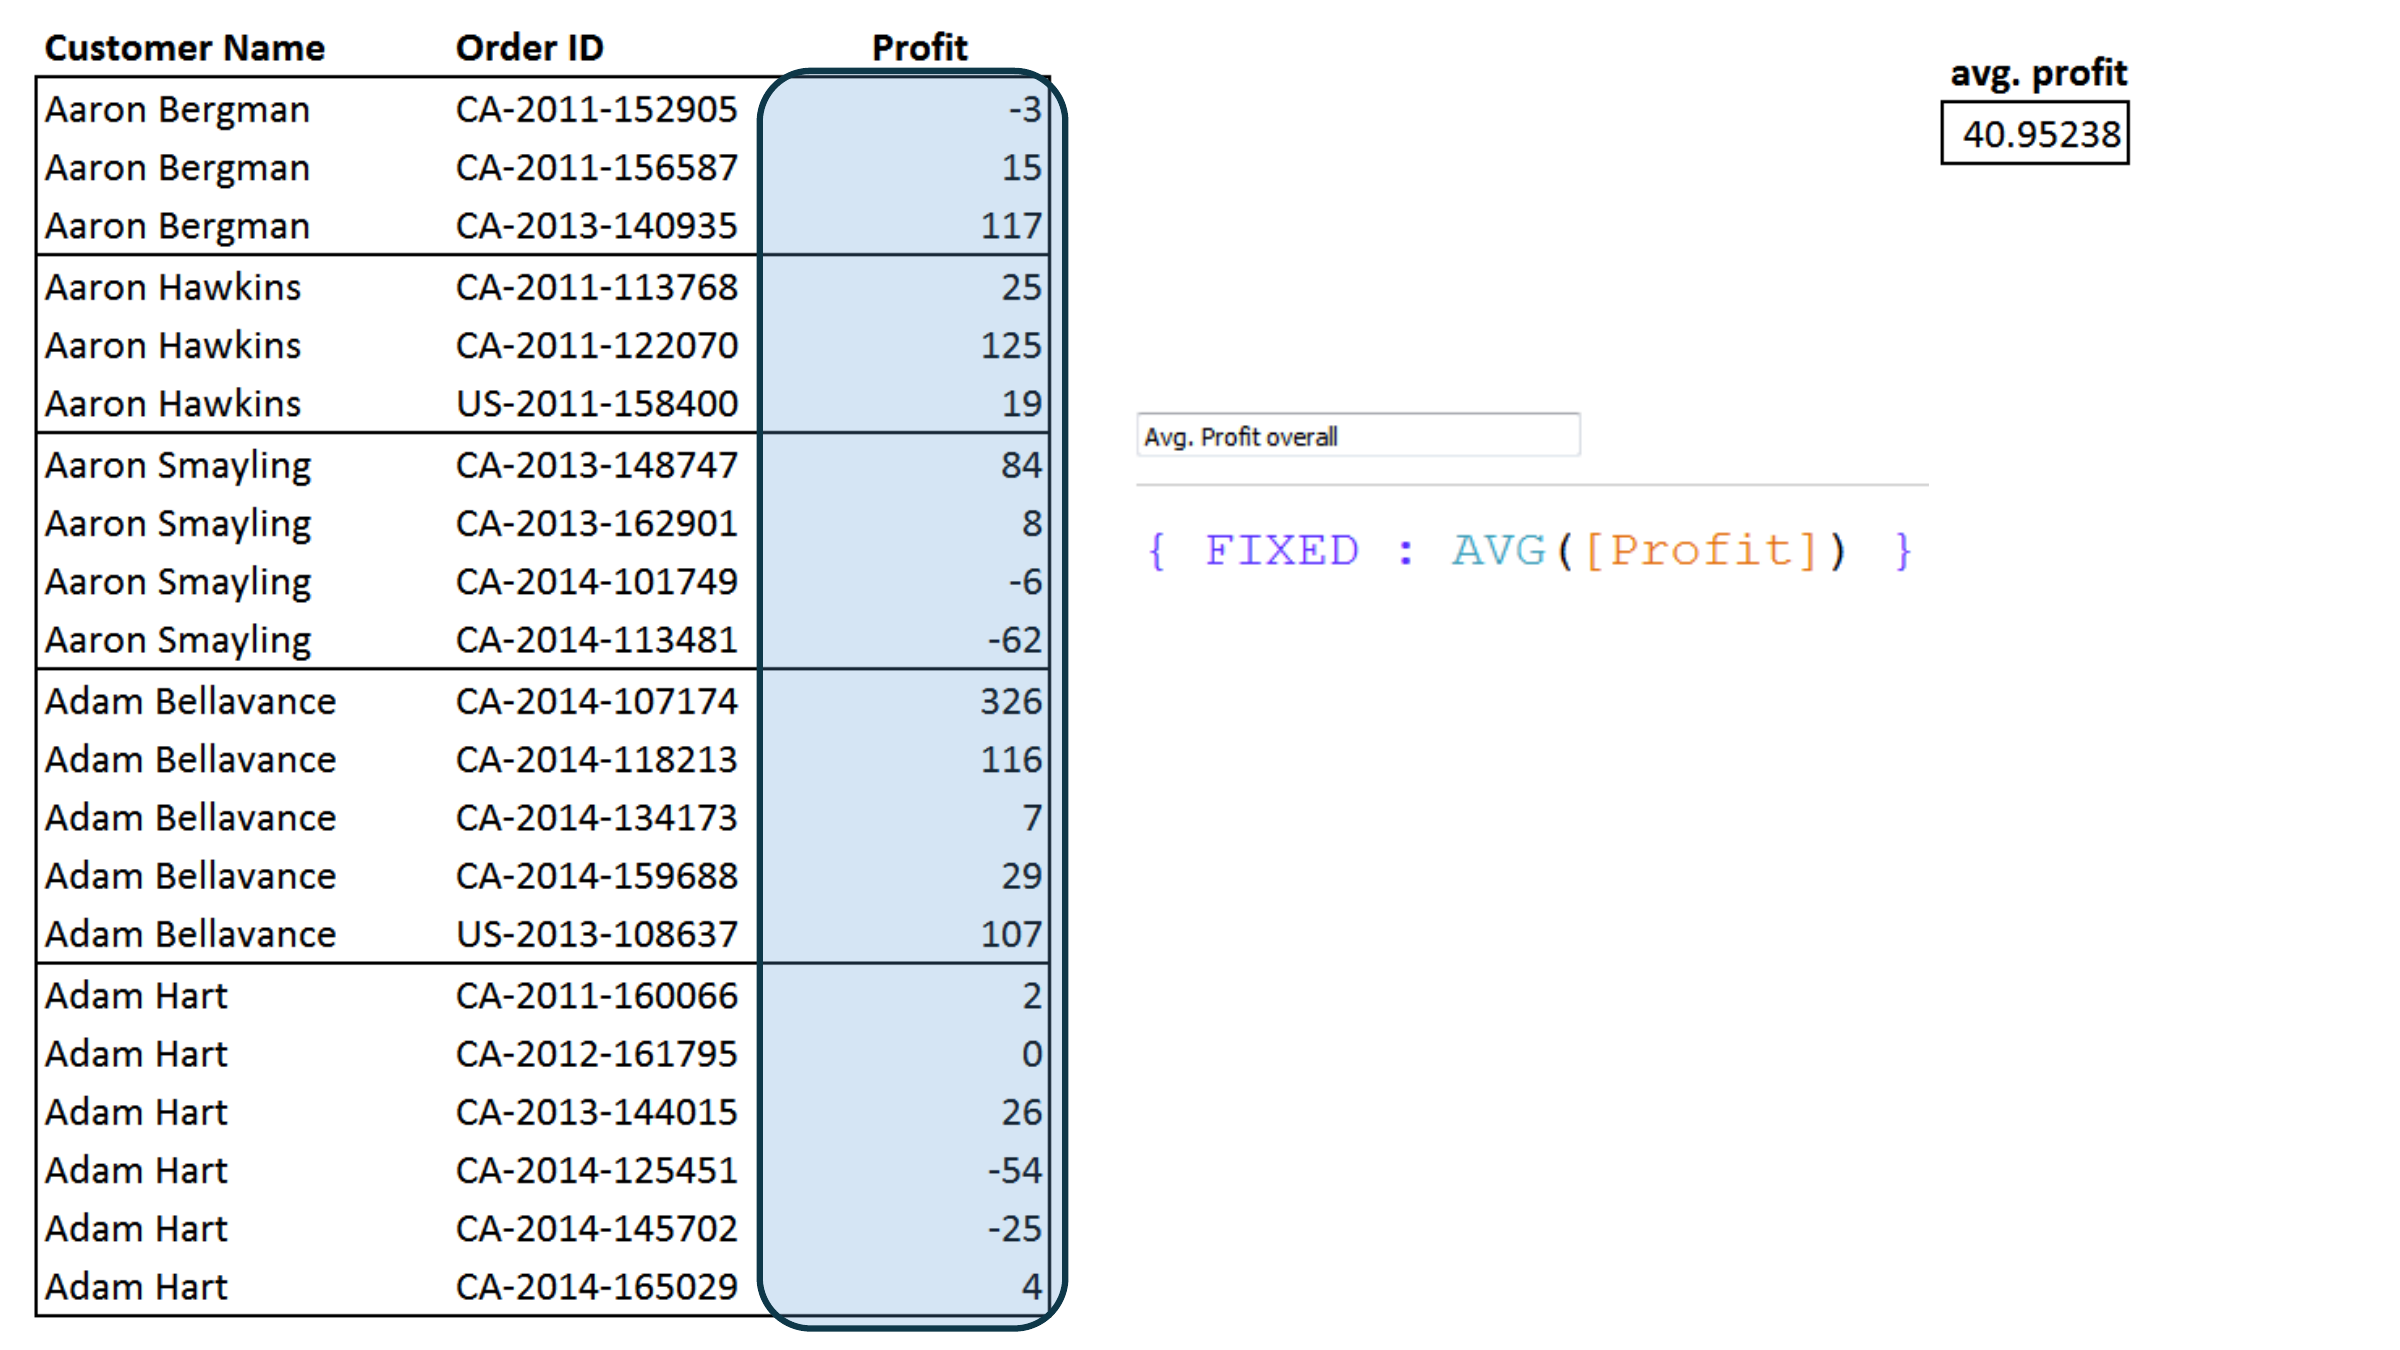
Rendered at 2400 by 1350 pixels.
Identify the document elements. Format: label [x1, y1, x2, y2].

picture [1125, 404, 1929, 605]
picture [1928, 50, 2140, 180]
picture [17, 22, 1066, 1329]
